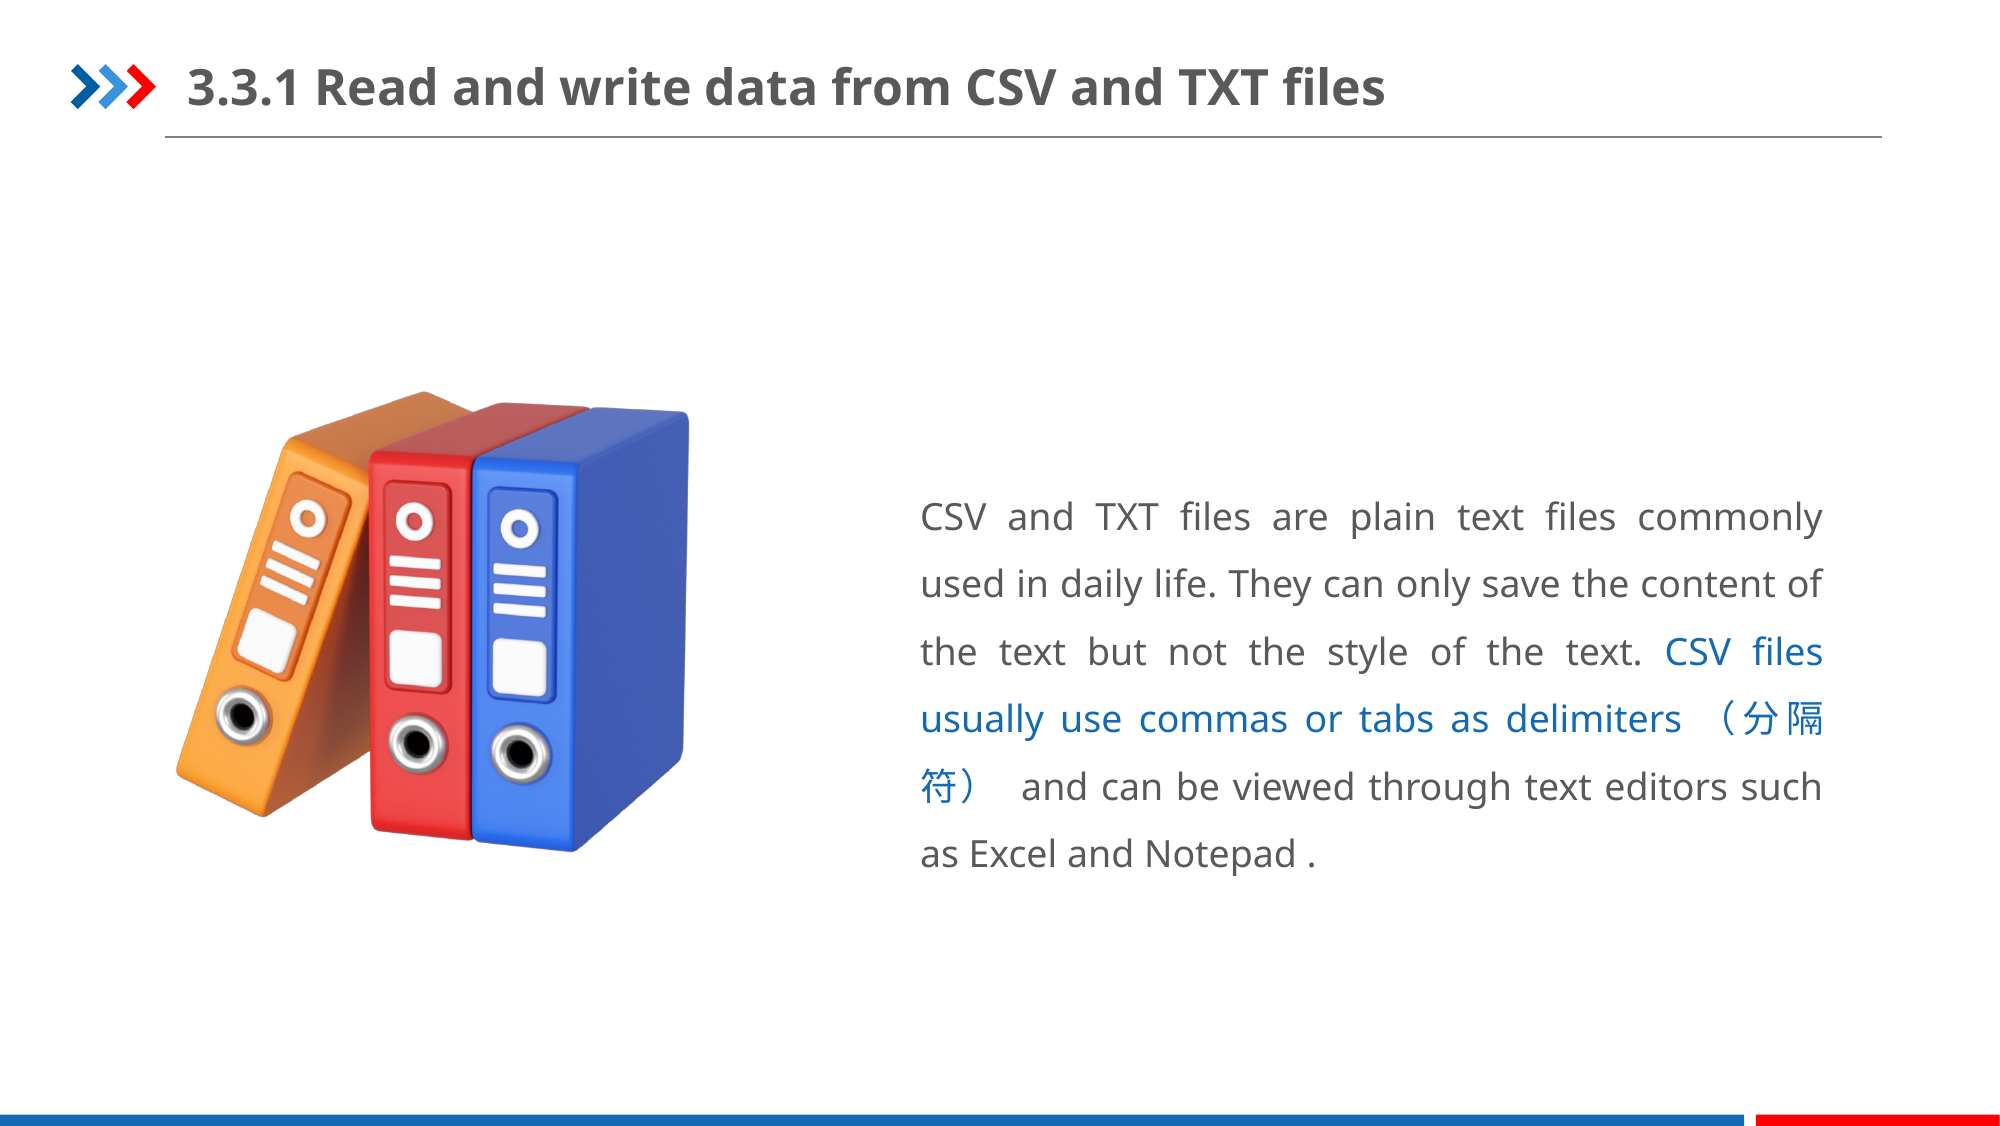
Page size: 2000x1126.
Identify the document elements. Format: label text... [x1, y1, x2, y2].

text_box 3.3.1 Read and write data from CSV and TXT files [187, 43, 1473, 127]
picture [113, 302, 752, 941]
text_box CSV and TXT files are plain text files commonly used in daily life. They can only save the content of the text but not the style of the text. CSV files usually use commas or tabs as delimiters（分隔符） and can be viewed through text editors such as Excel and Notepad . [905, 462, 1839, 883]
